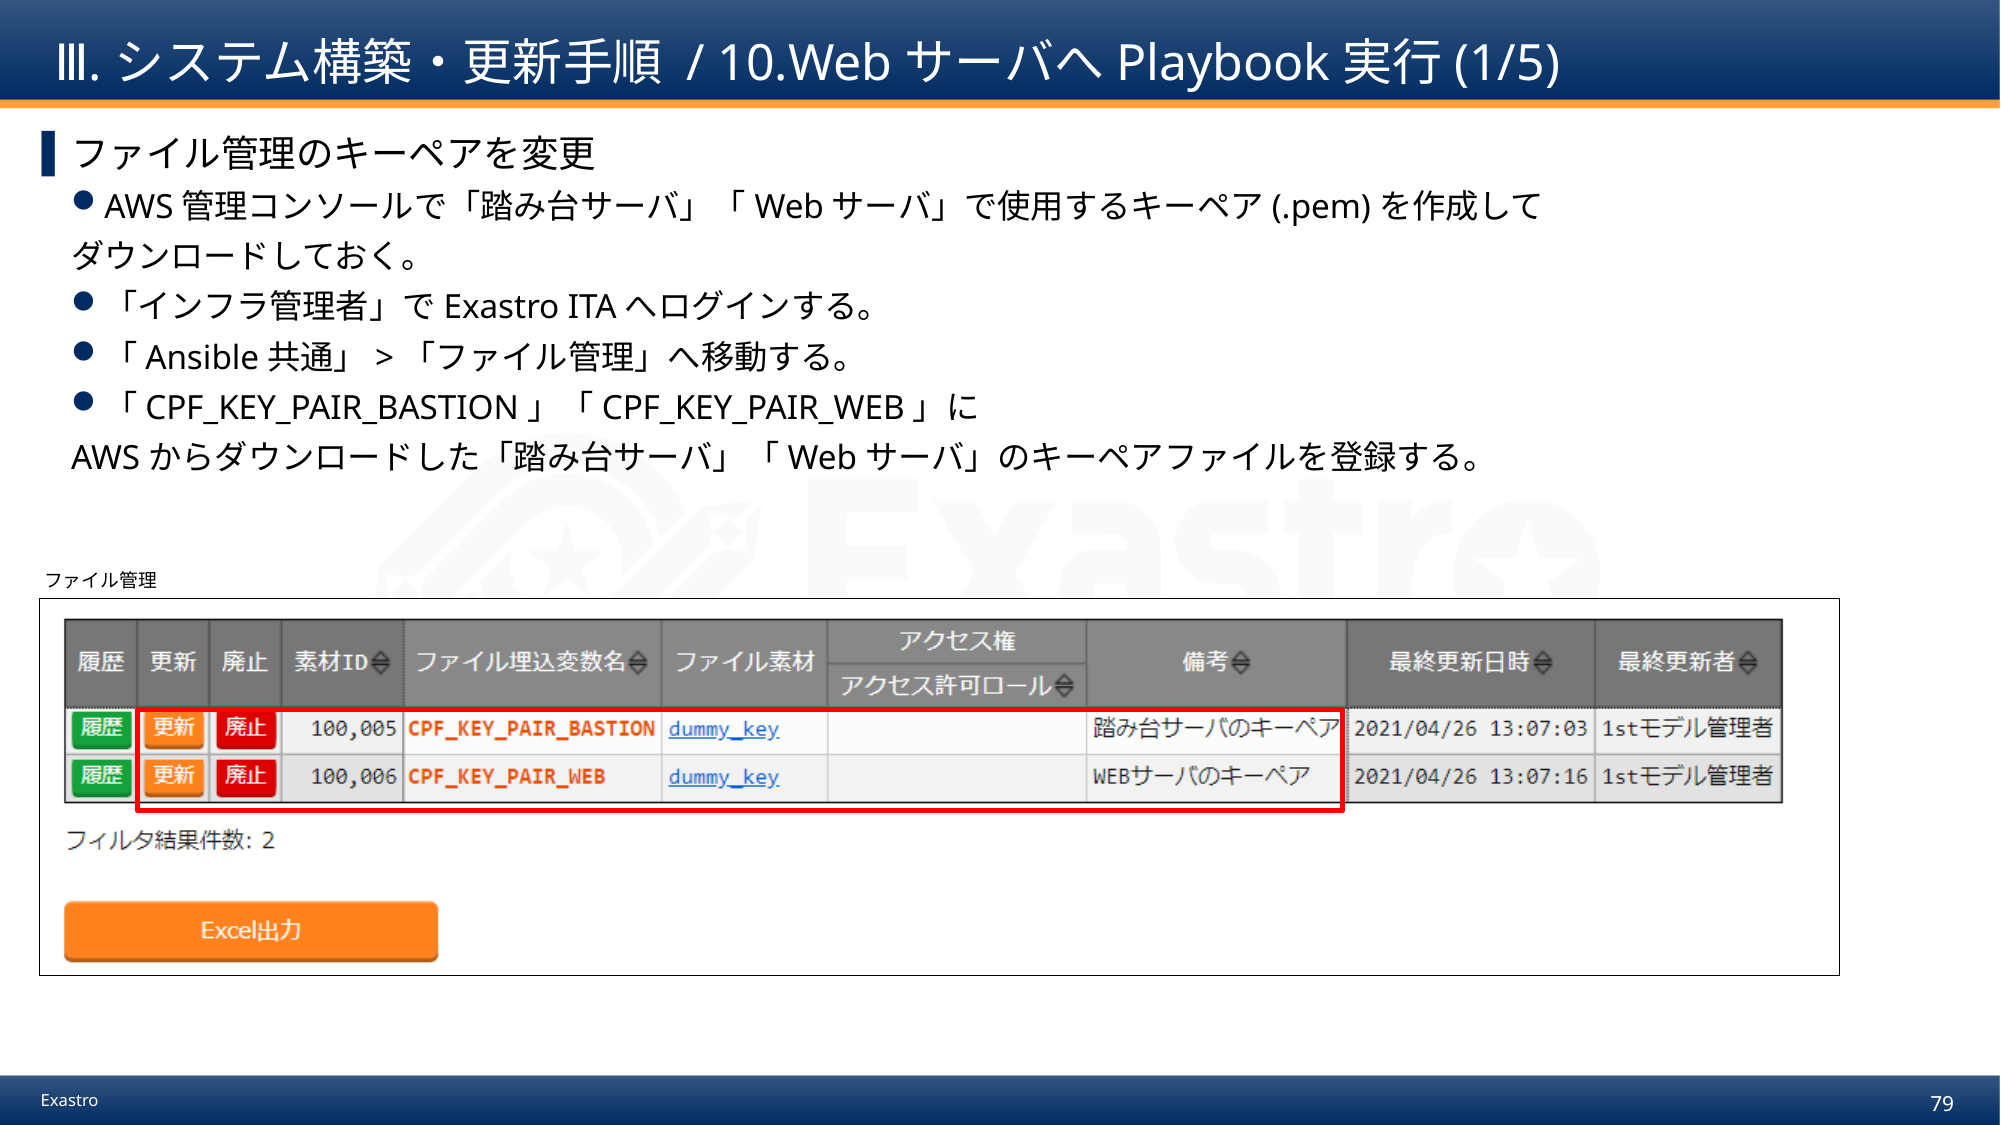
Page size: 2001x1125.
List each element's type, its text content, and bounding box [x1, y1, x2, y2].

title Ⅲ.システム構築・更新手順 / 10.WebサーバへPlaybook実行(1/5) [39, 18, 1961, 96]
picture [0, 0, 2000, 1125]
text_box ファイル管理のキーペアを変更 AWS管理コンソールで「踏み台サーバ」「Webサーバ」で使用するキーペア(.pem)を作成して ダウンロードしておく。 「インフラ管理者」でExastro ITAへログインする。 「Ansible共通」>「ファイル管理」へ移動する。 「CPF_KEY_PAIR_BASTION」「CPF_KEY_PAIR_WEB」に AWSからダウンロードした「踏み台サーバ」「Webサーバ」のキーペアファイルを登録する。 [26, 122, 1839, 507]
text_box ファイル管理 [0, 561, 356, 599]
